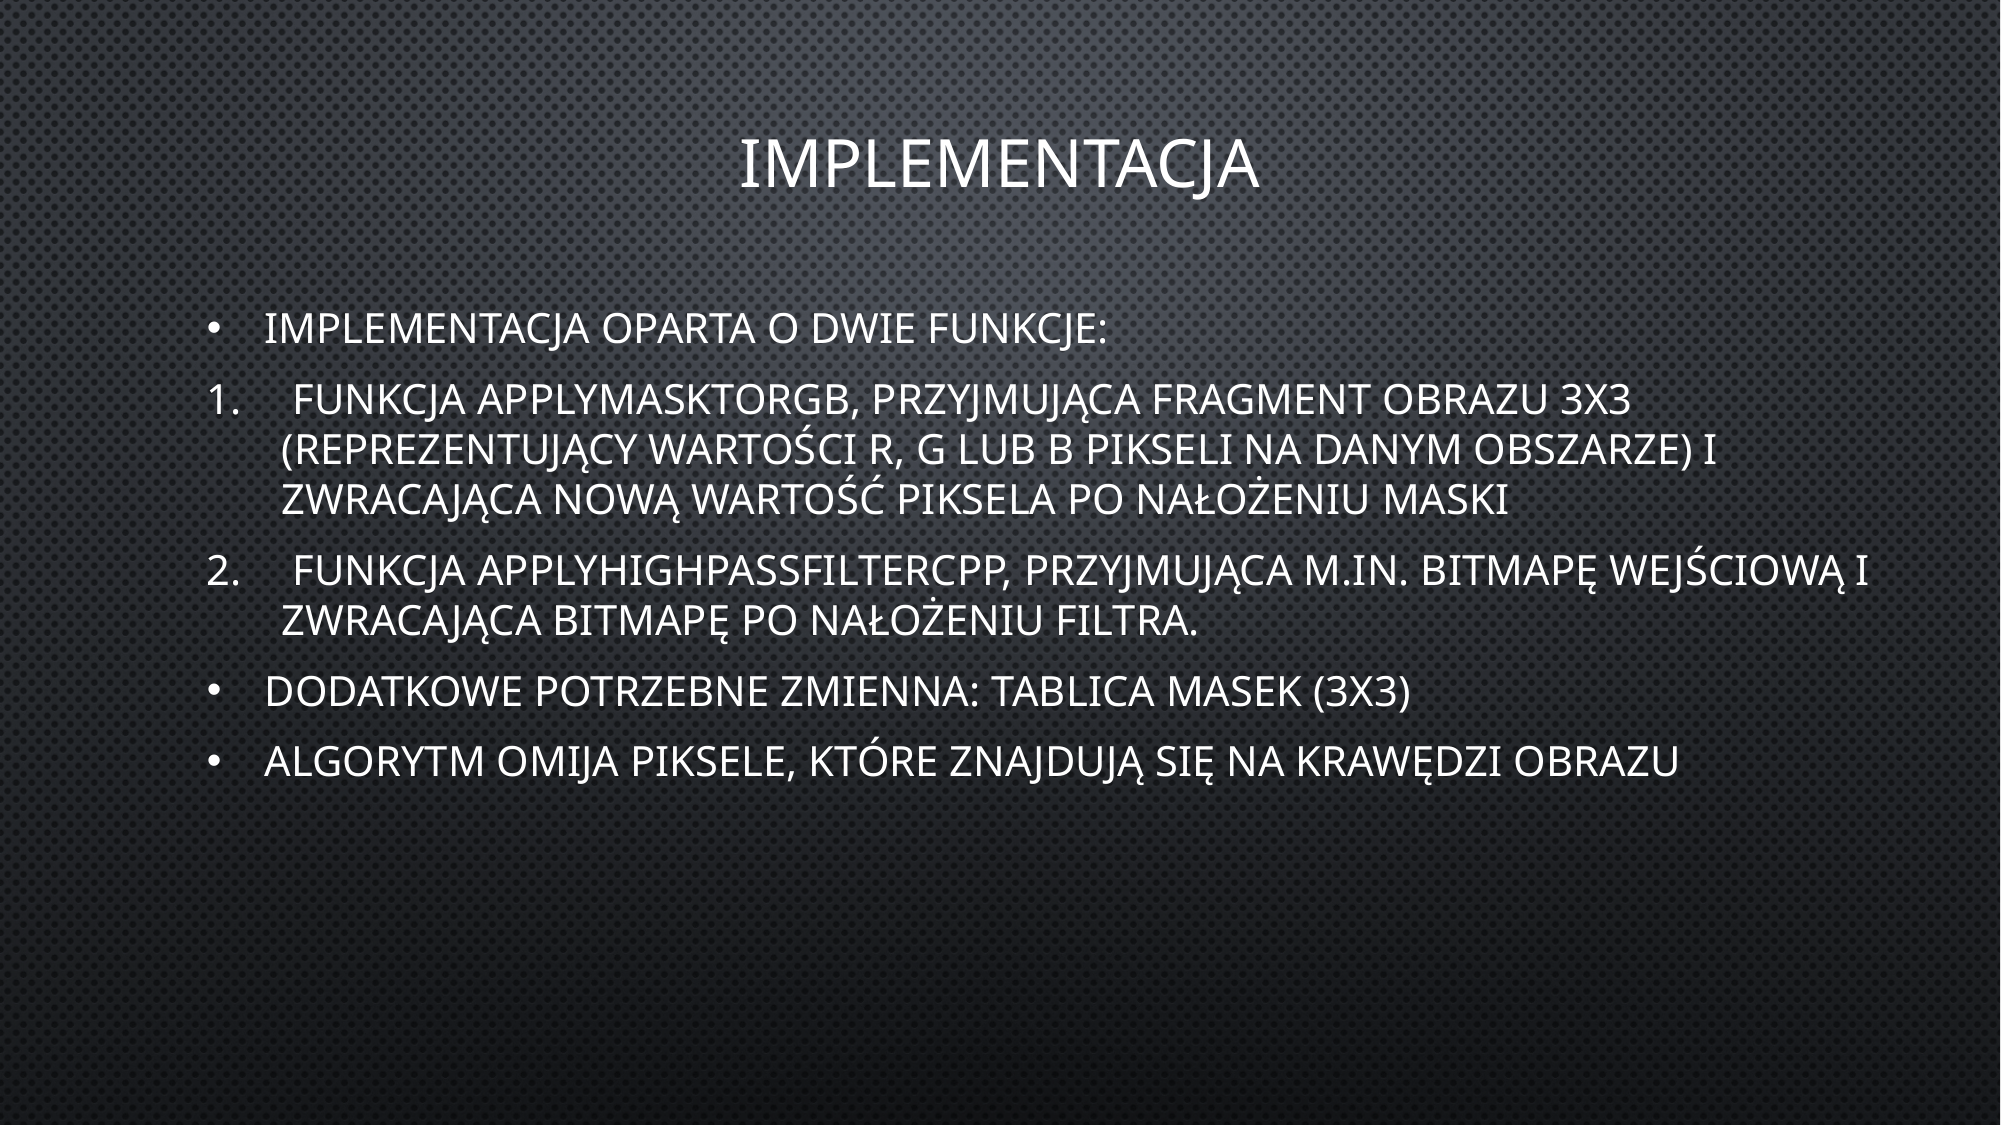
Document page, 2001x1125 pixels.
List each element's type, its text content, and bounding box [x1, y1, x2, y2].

text_box Implementacja [287, 113, 1713, 355]
list Implementacja oparta o dwie funkcje: Funkcja ApplyMaskToRGB, przyjmująca fragment obrazu 3x3 (reprezentujący wartości R, G lub B pikseli na danym obszarze) i zwracająca nową wartość piksela po nałożeniu maski Funkcja ApplyHighPassFilterCpp, przyjmująca m.in. bitmapę wejściową i zwracająca bitmapę po nałożeniu filtra. Dodatkowe potrzebne zmienna: tablica masek (3x3) Algorytm omija piksele, które znajdują się na krawędzi obrazu [191, 113, 1936, 974]
